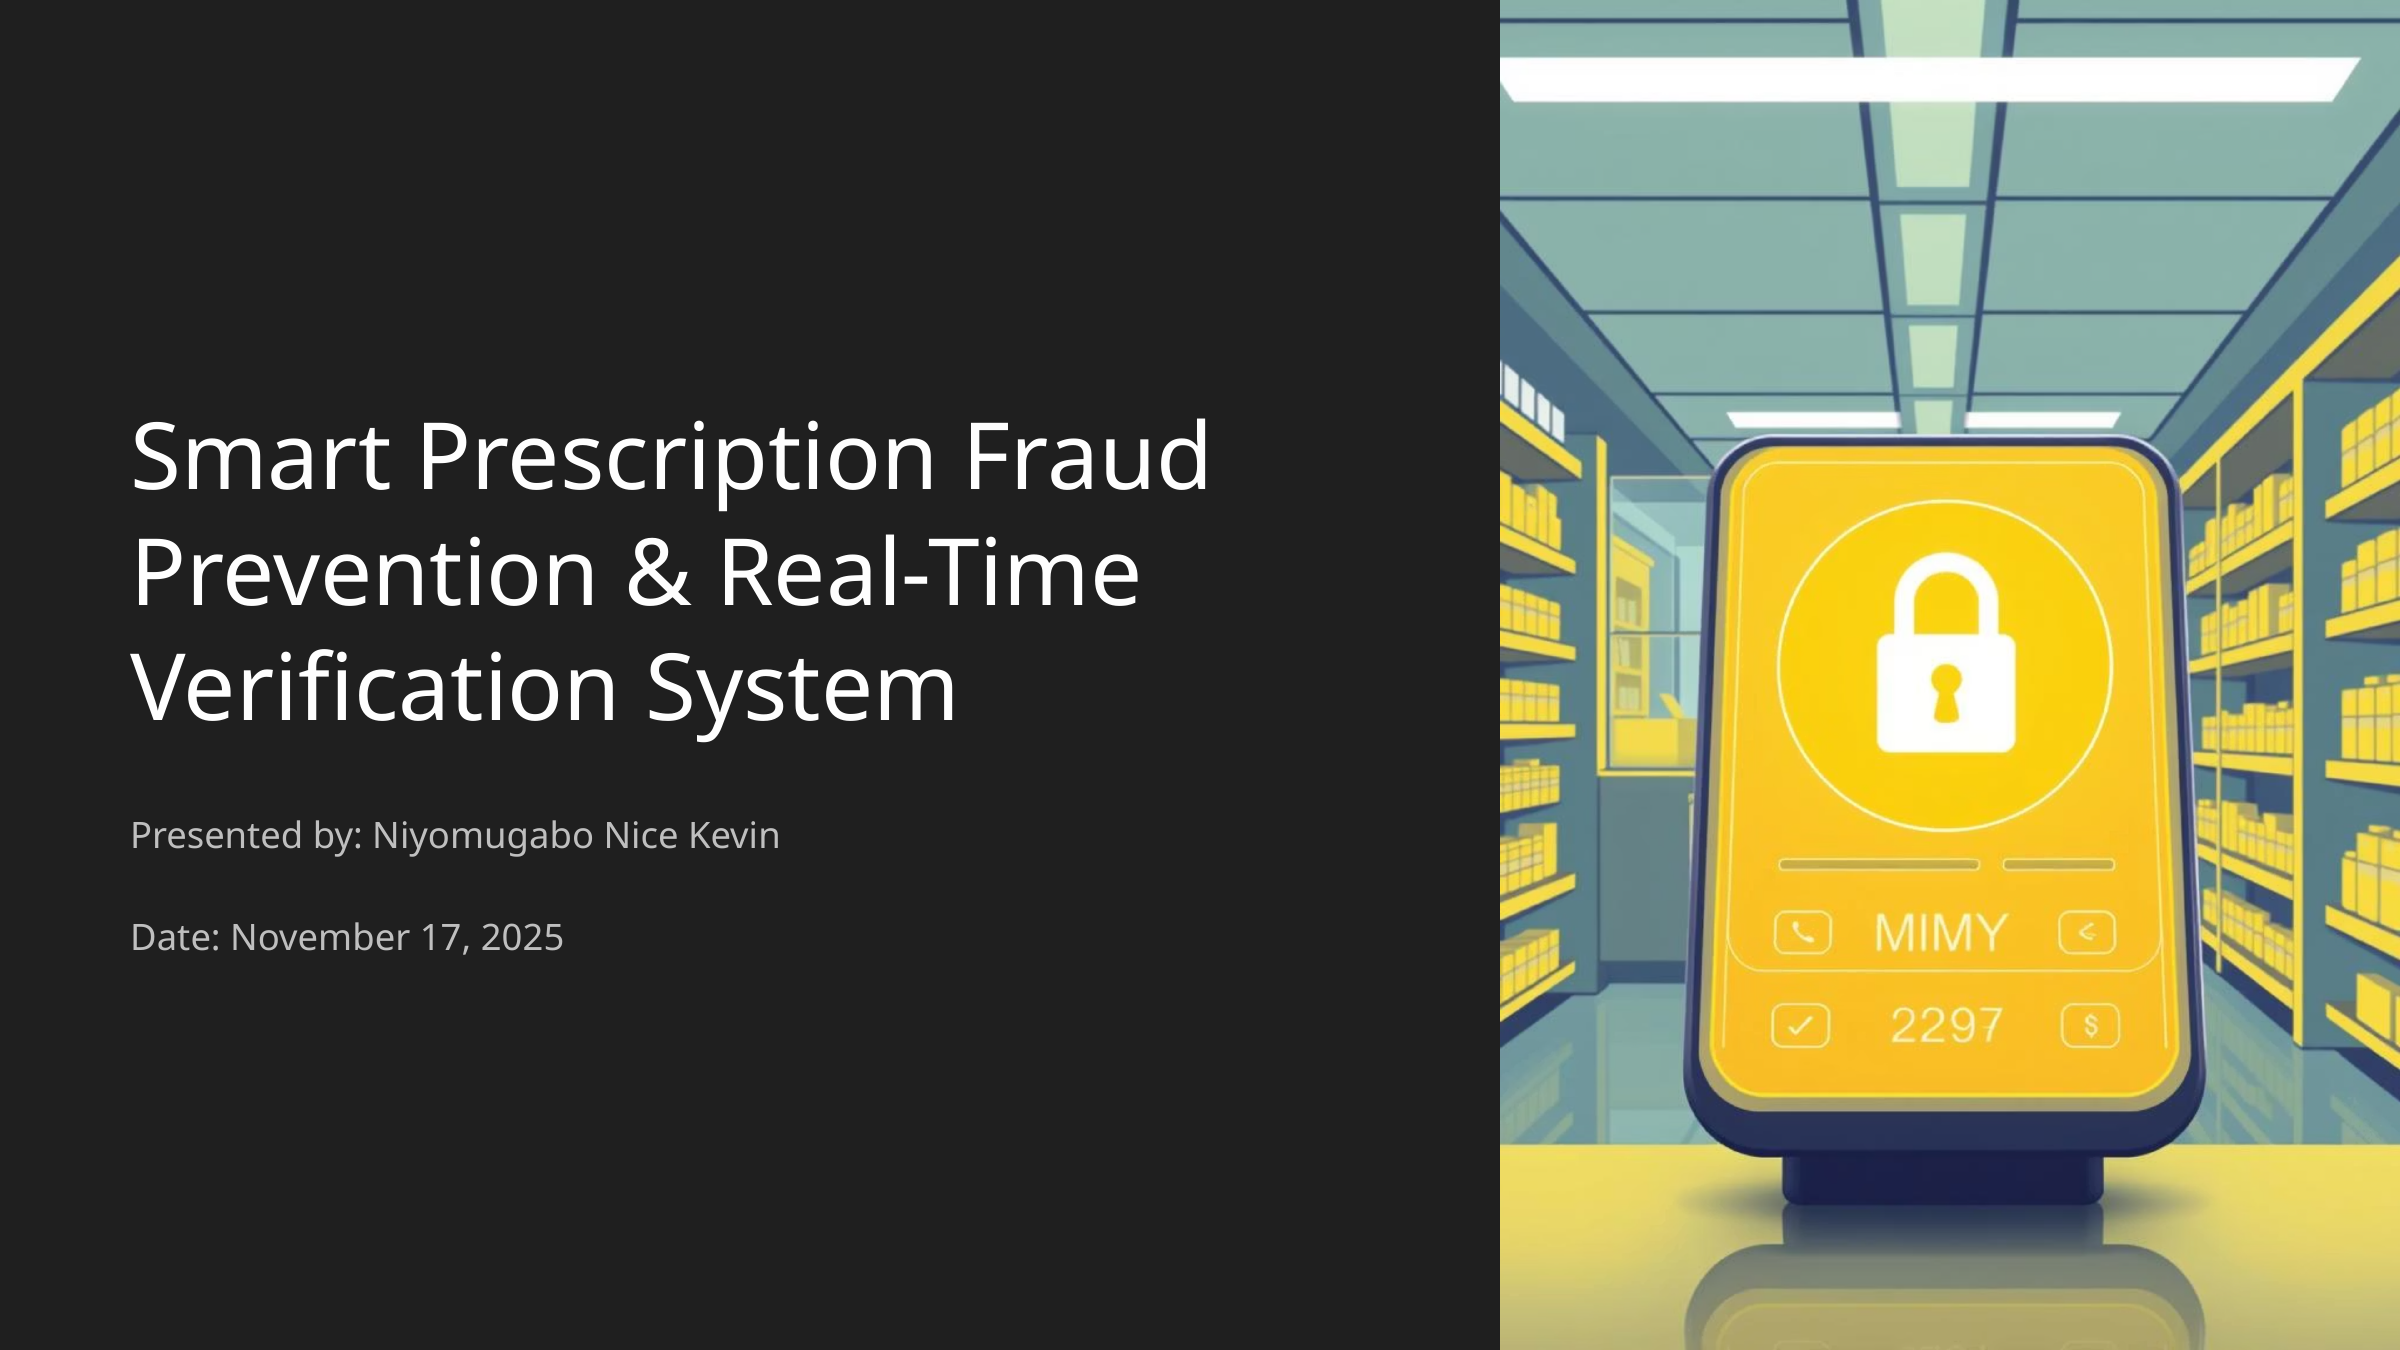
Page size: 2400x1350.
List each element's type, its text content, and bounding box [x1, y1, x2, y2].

text_box Smart Prescription Fraud Prevention & Real-Time Verification System [130, 392, 1370, 741]
picture [1499, 0, 2400, 1350]
text_box Date: November 17, 2025 [130, 898, 1370, 958]
text_box Presented by: Niyomugabo Nice Kevin [130, 796, 1370, 857]
